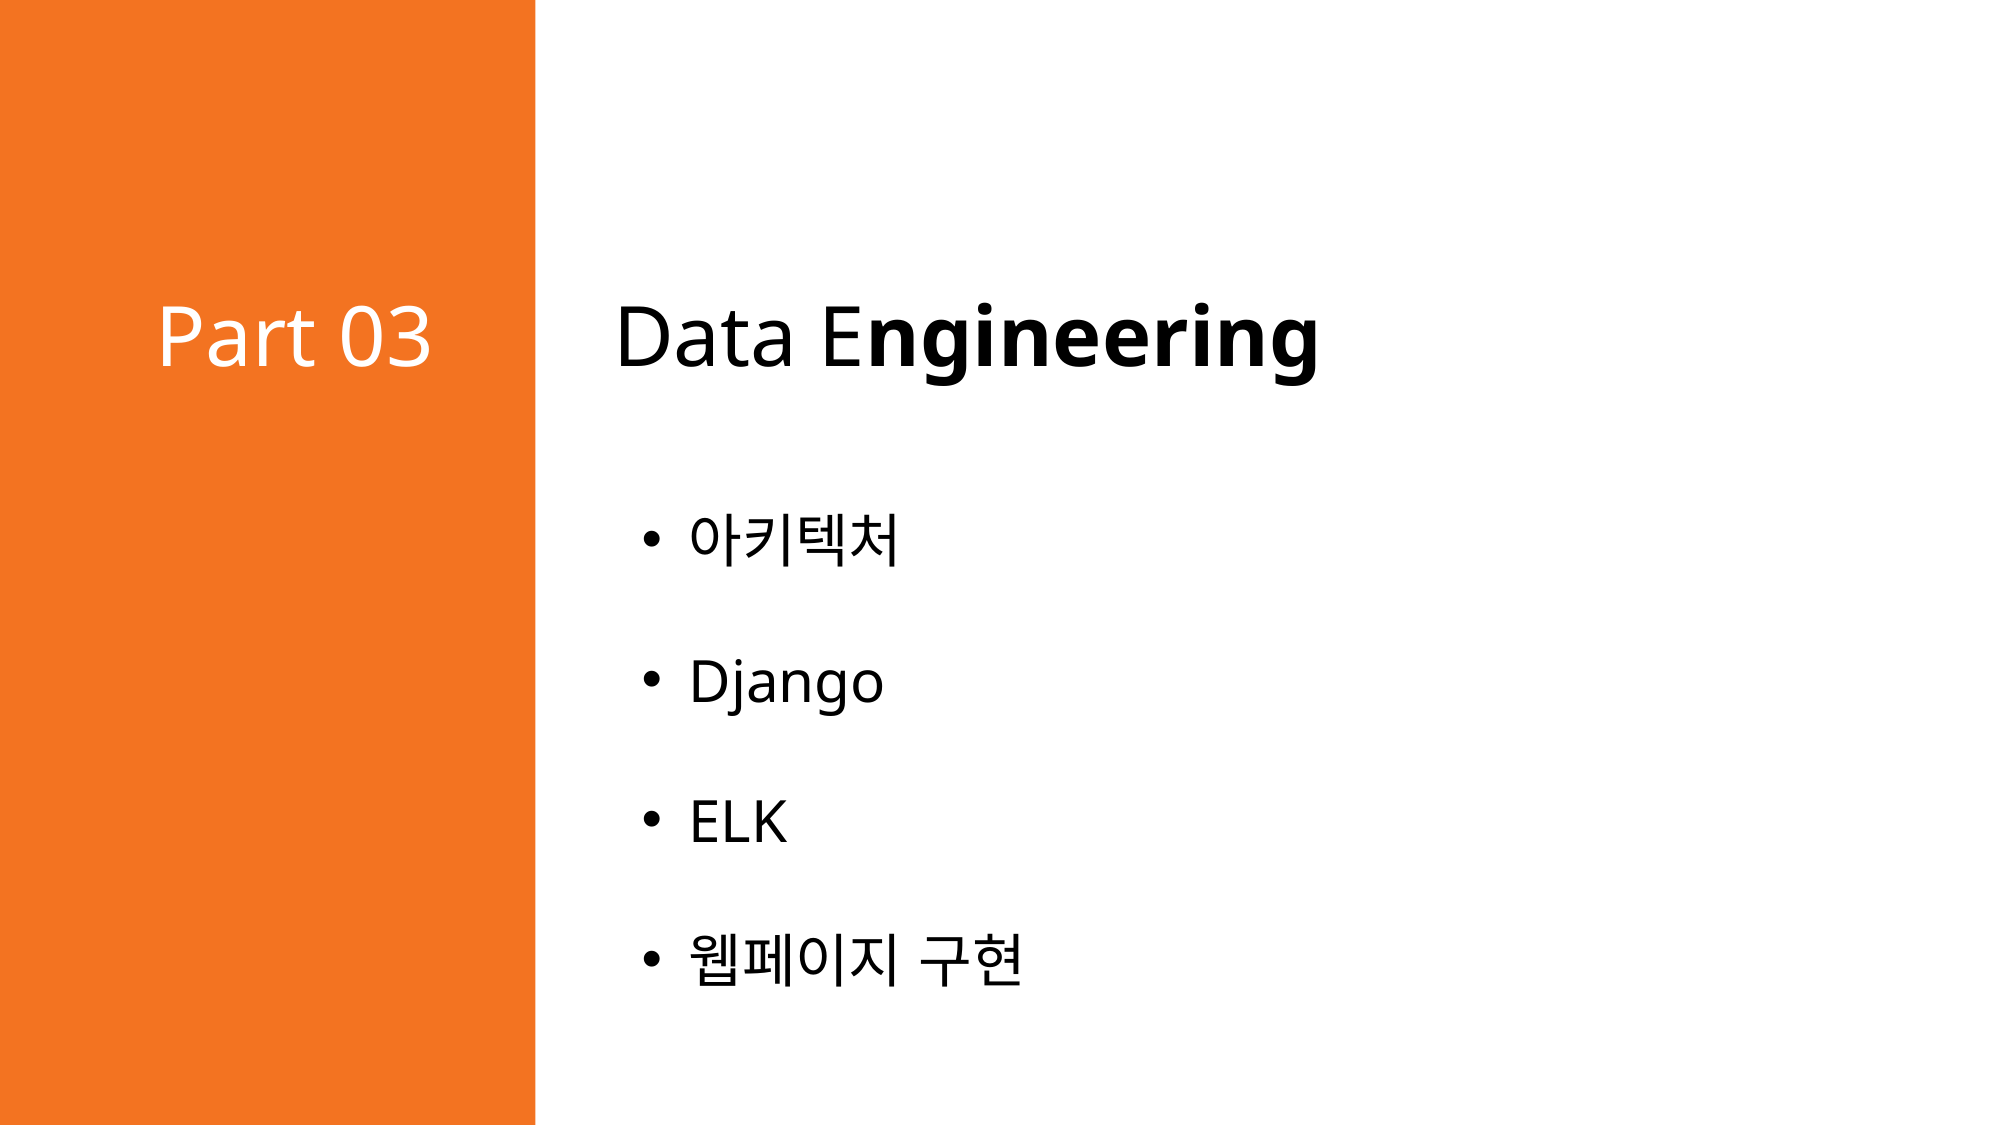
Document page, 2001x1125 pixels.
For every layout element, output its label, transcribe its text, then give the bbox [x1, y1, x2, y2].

text_box 아키텍처 Django ELK 웹페이지 구현 [626, 355, 1714, 1072]
text_box [0, 0, 536, 1125]
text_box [56, 250, 1503, 417]
